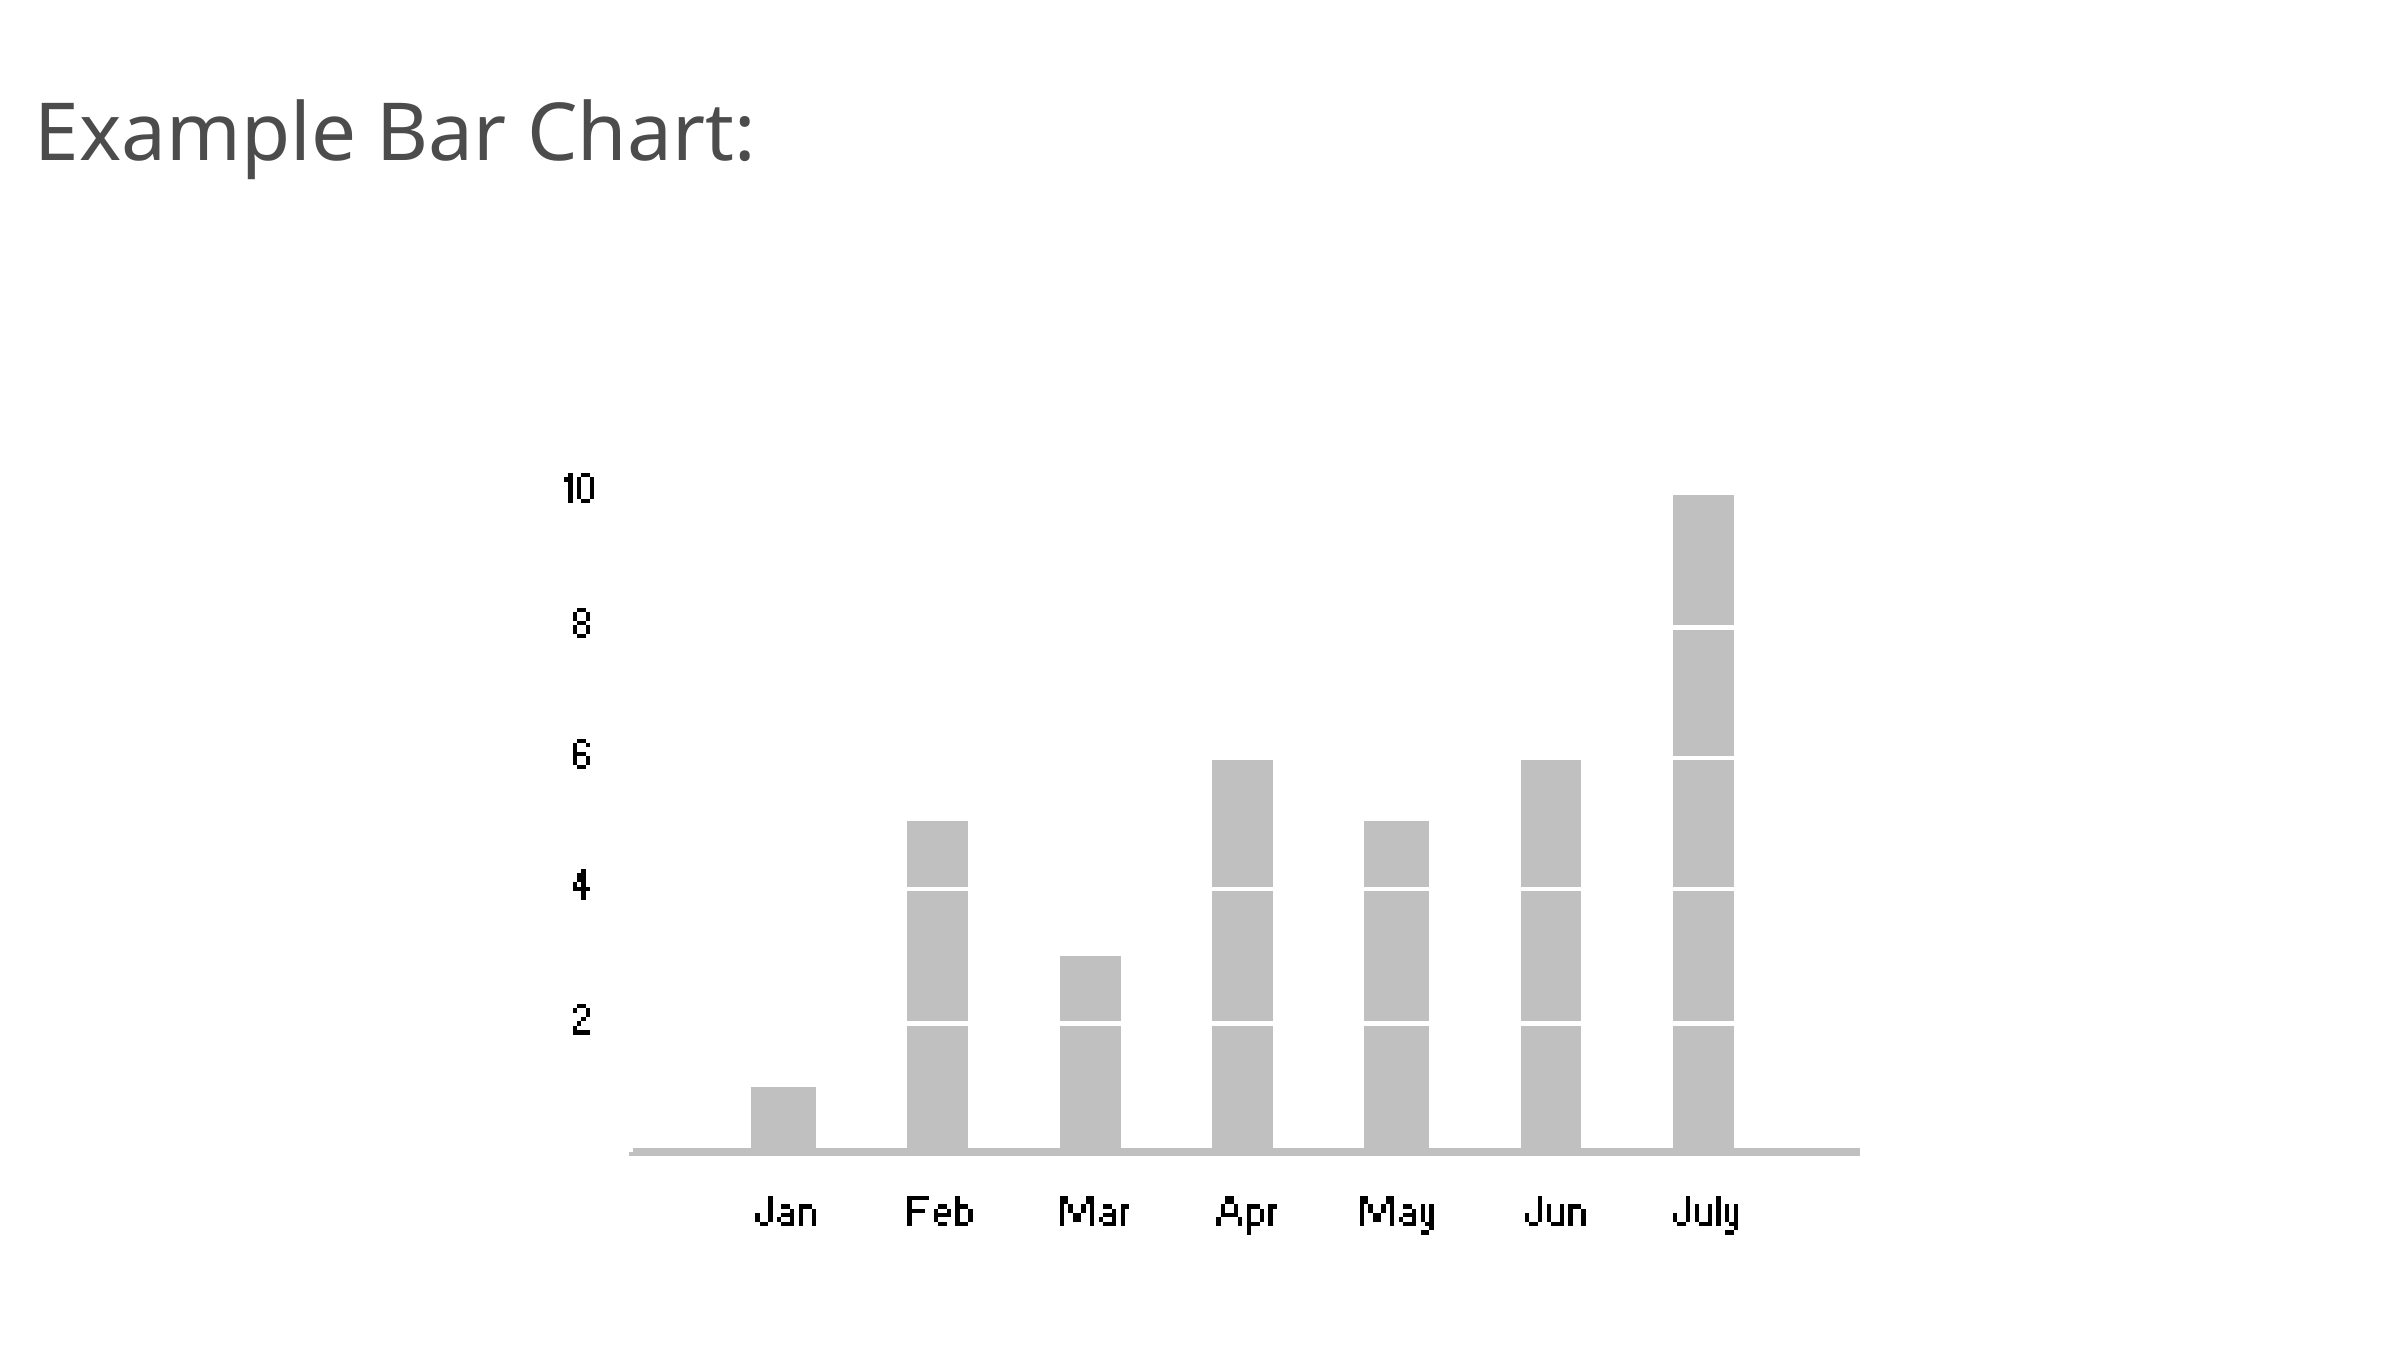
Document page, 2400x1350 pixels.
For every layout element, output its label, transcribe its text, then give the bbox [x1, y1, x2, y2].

picture [547, 369, 1882, 1257]
title Example Bar Chart: [34, 99, 1283, 179]
